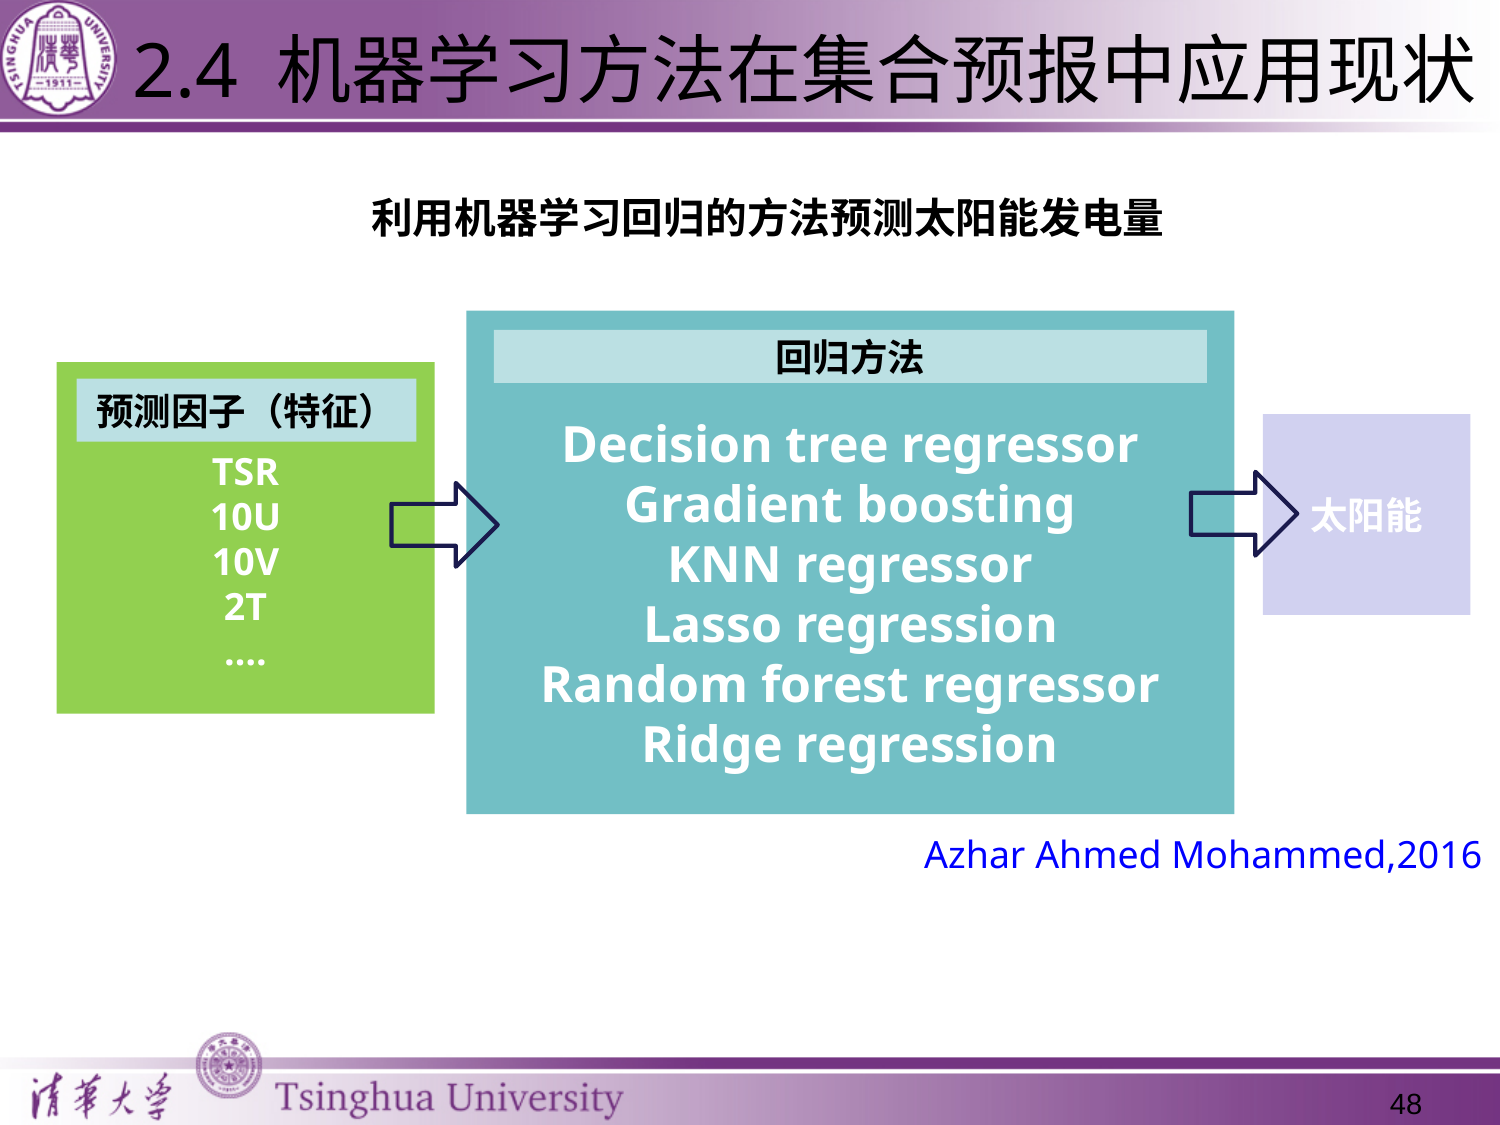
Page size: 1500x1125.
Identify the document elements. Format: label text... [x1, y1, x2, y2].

text_box Decision tree regressor Gradient boosting KNN regressor Lasso regression Random forest regressor Ridge regression [464, 309, 1236, 816]
text_box Azhar Ahmed Mohammed,2016 [909, 823, 1500, 884]
text_box 利用机器学习回归的方法预测太阳能发电量 [64, 184, 1471, 249]
picture [0, 0, 1500, 1125]
text_box [1188, 469, 1300, 558]
text_box [389, 480, 500, 569]
text_box TCC TSR 10U 10V 2T …. [54, 360, 437, 716]
text_box 太阳能 [1261, 412, 1473, 617]
text_box 回归方法 [492, 328, 1209, 385]
text_box 预测因子（特征） [75, 377, 418, 444]
slide_number 48 [1312, 1077, 1500, 1125]
text_box 2.4 机器学习方法在集合预报中应用现状 [118, 15, 1500, 117]
